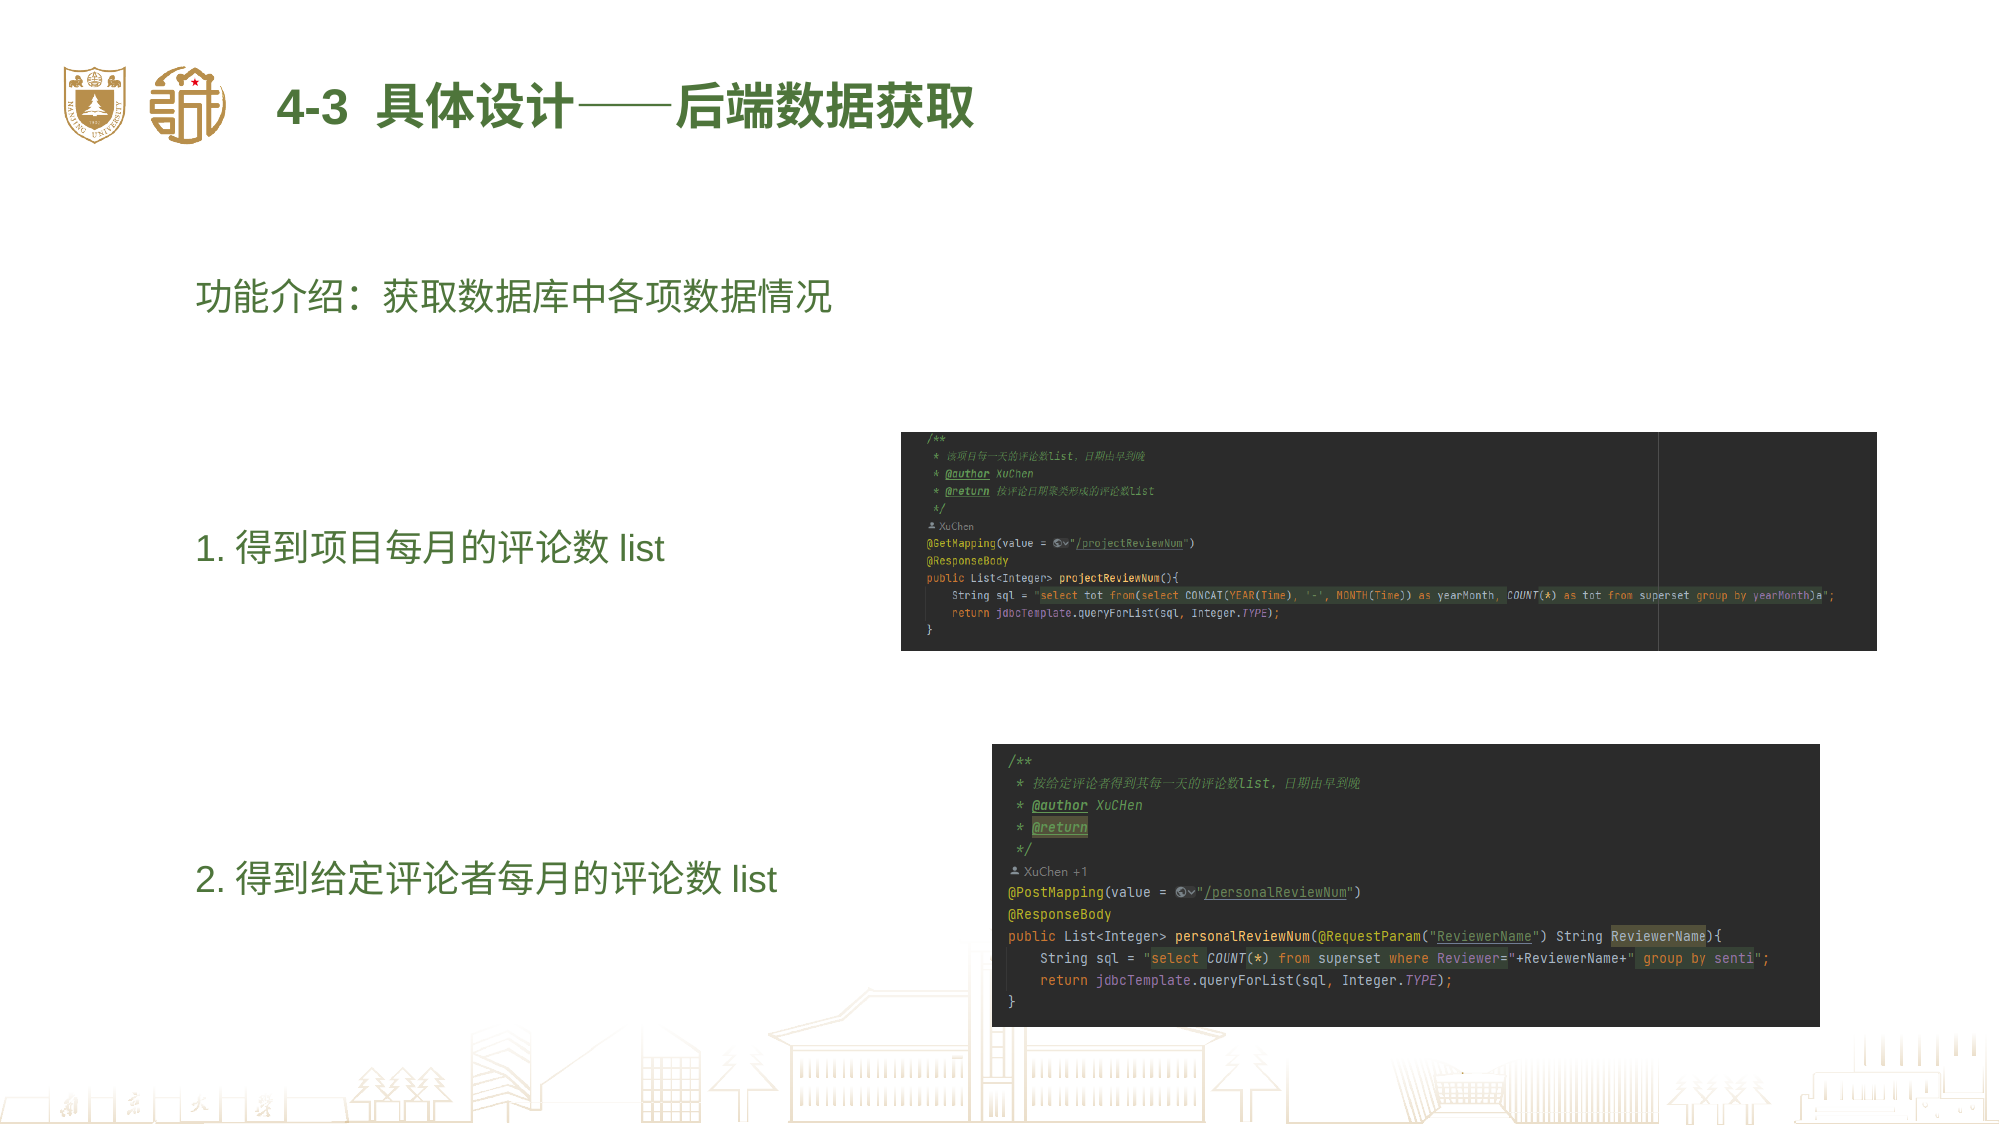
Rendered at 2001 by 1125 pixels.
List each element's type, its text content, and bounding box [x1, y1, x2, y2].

picture [901, 432, 1877, 651]
text_box 1.得到项目每月的评论数list [180, 517, 901, 577]
picture [0, 0, 239, 246]
text_box 2.得到给定评论者每月的评论数list [180, 847, 946, 908]
text_box 4-3 具体设计——后端数据获取 [261, 66, 1424, 142]
picture [992, 744, 1820, 1027]
text_box 功能介绍：获取数据库中各项数据情况 [180, 265, 1988, 326]
